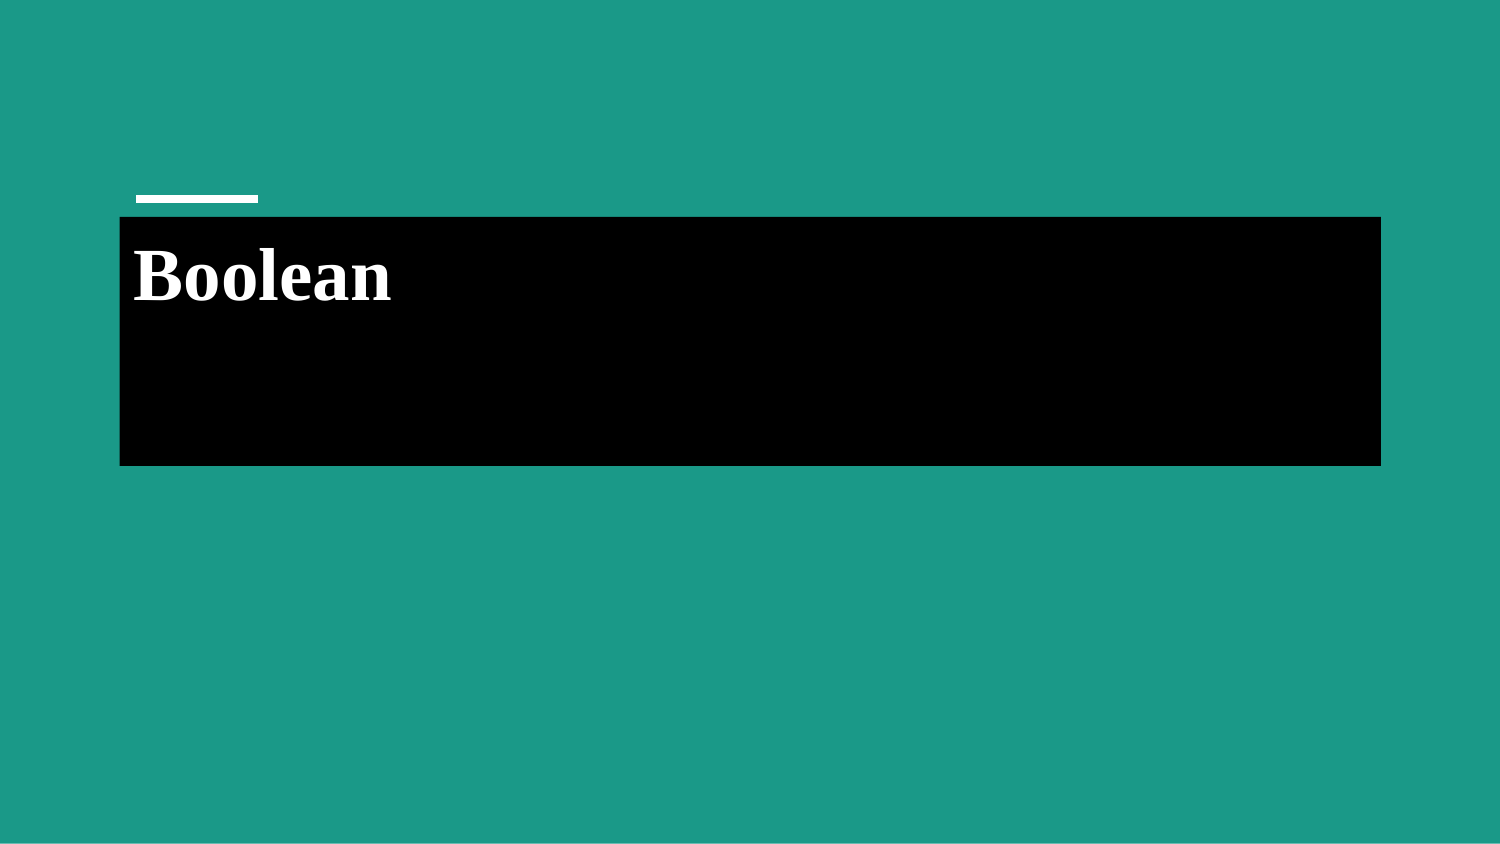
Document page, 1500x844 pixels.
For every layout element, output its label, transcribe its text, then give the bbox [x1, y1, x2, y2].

text_box [0, 0, 1500, 844]
text_box Boolean [119, 216, 1381, 466]
